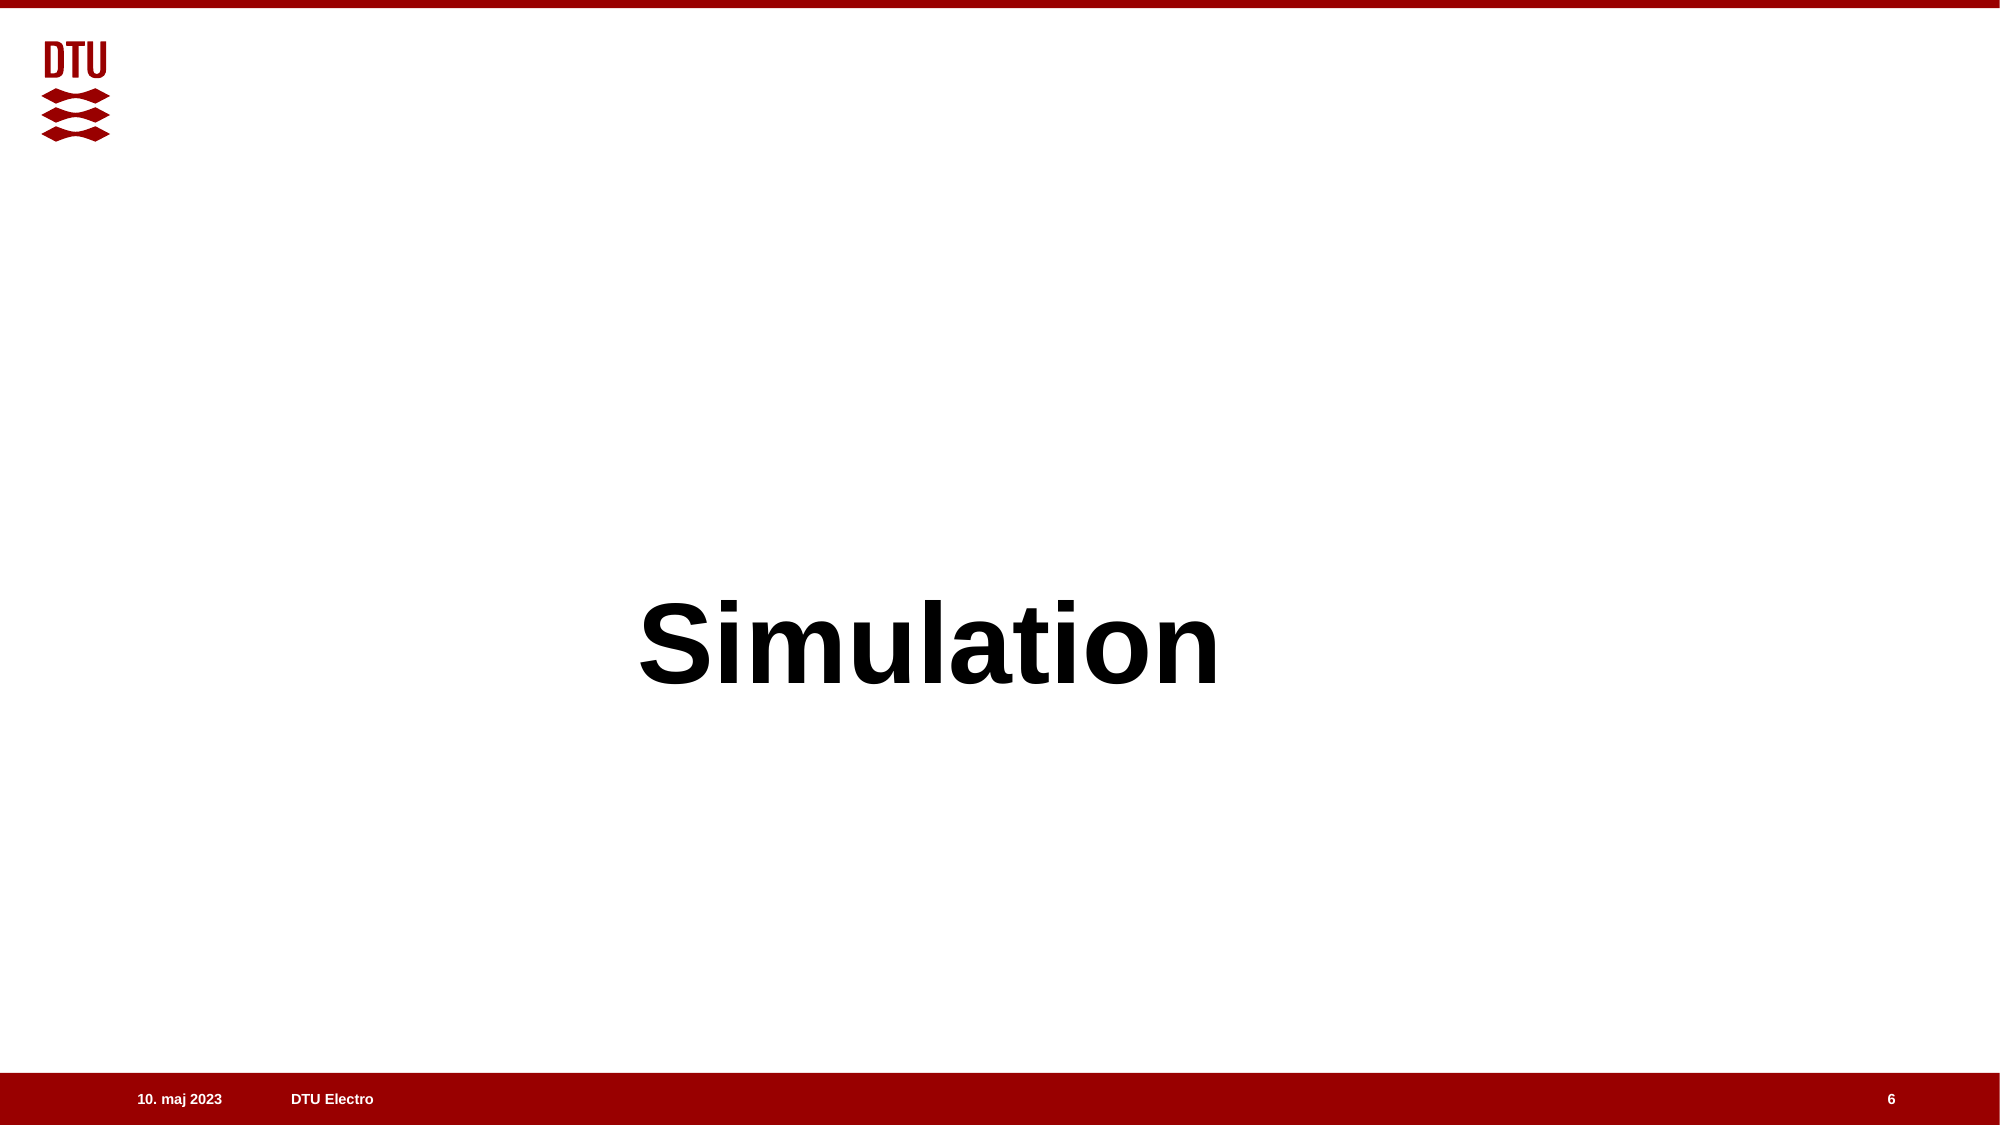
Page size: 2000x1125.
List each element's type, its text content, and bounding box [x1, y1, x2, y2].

title Simulation [40, 581, 1820, 1026]
slide_number 6 [1887, 1073, 1959, 1125]
